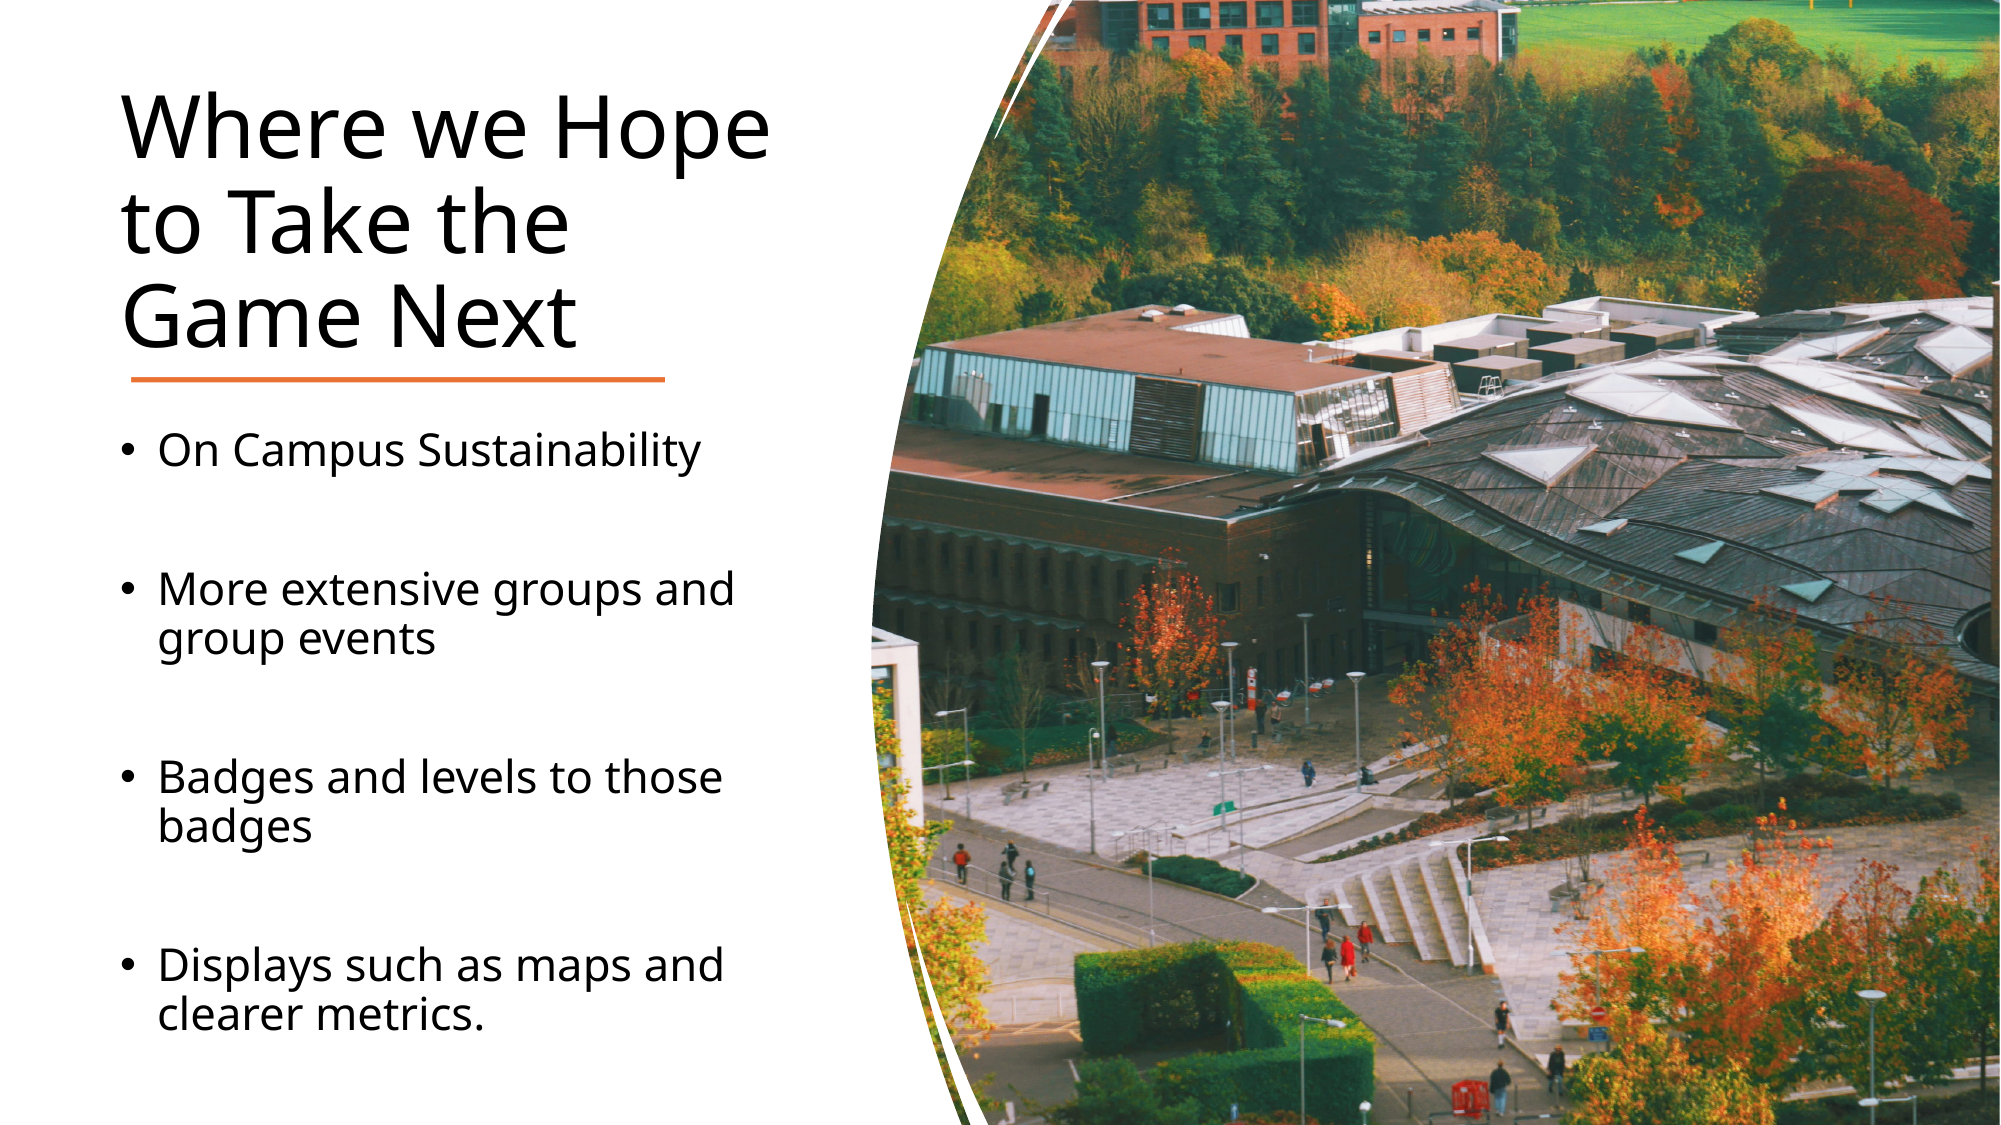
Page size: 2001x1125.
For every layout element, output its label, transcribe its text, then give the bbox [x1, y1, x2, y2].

list On Campus Sustainability More extensive groups and group events Badges and levels to those badges Displays such as maps and clearer metrics. [105, 420, 802, 1052]
picture [870, 0, 2000, 1125]
title Where we Hope to Take the Game Next [105, 53, 822, 375]
text_box [127, 371, 671, 386]
